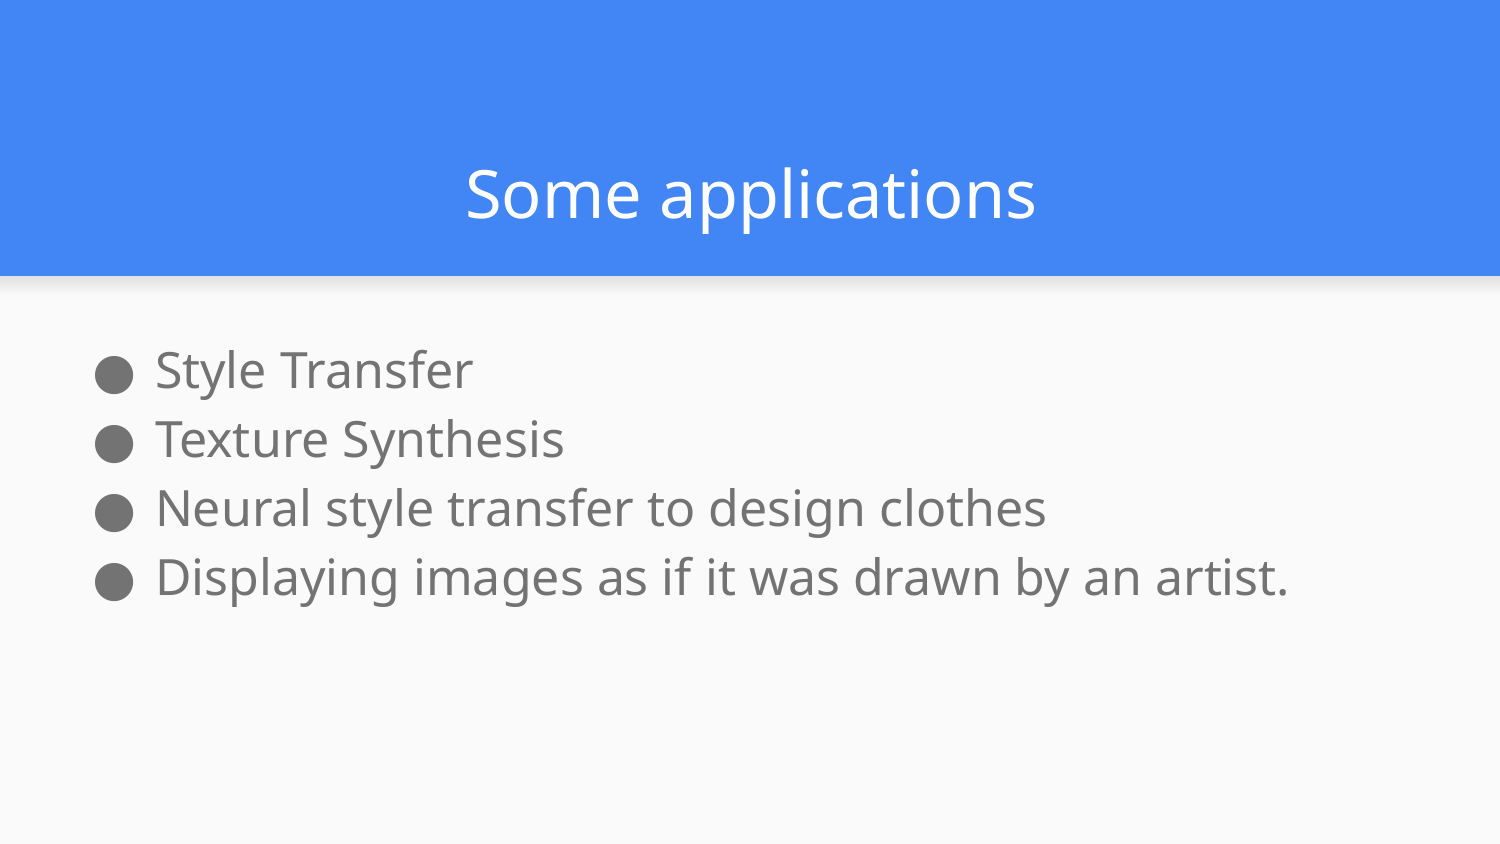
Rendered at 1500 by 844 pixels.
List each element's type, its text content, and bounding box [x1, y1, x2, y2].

list Style Transfer Texture Synthesis Neural style transfer to design clothes Displaying images as if it was drawn by an artist. [64, 314, 1414, 760]
title Some applications [77, 121, 1427, 248]
